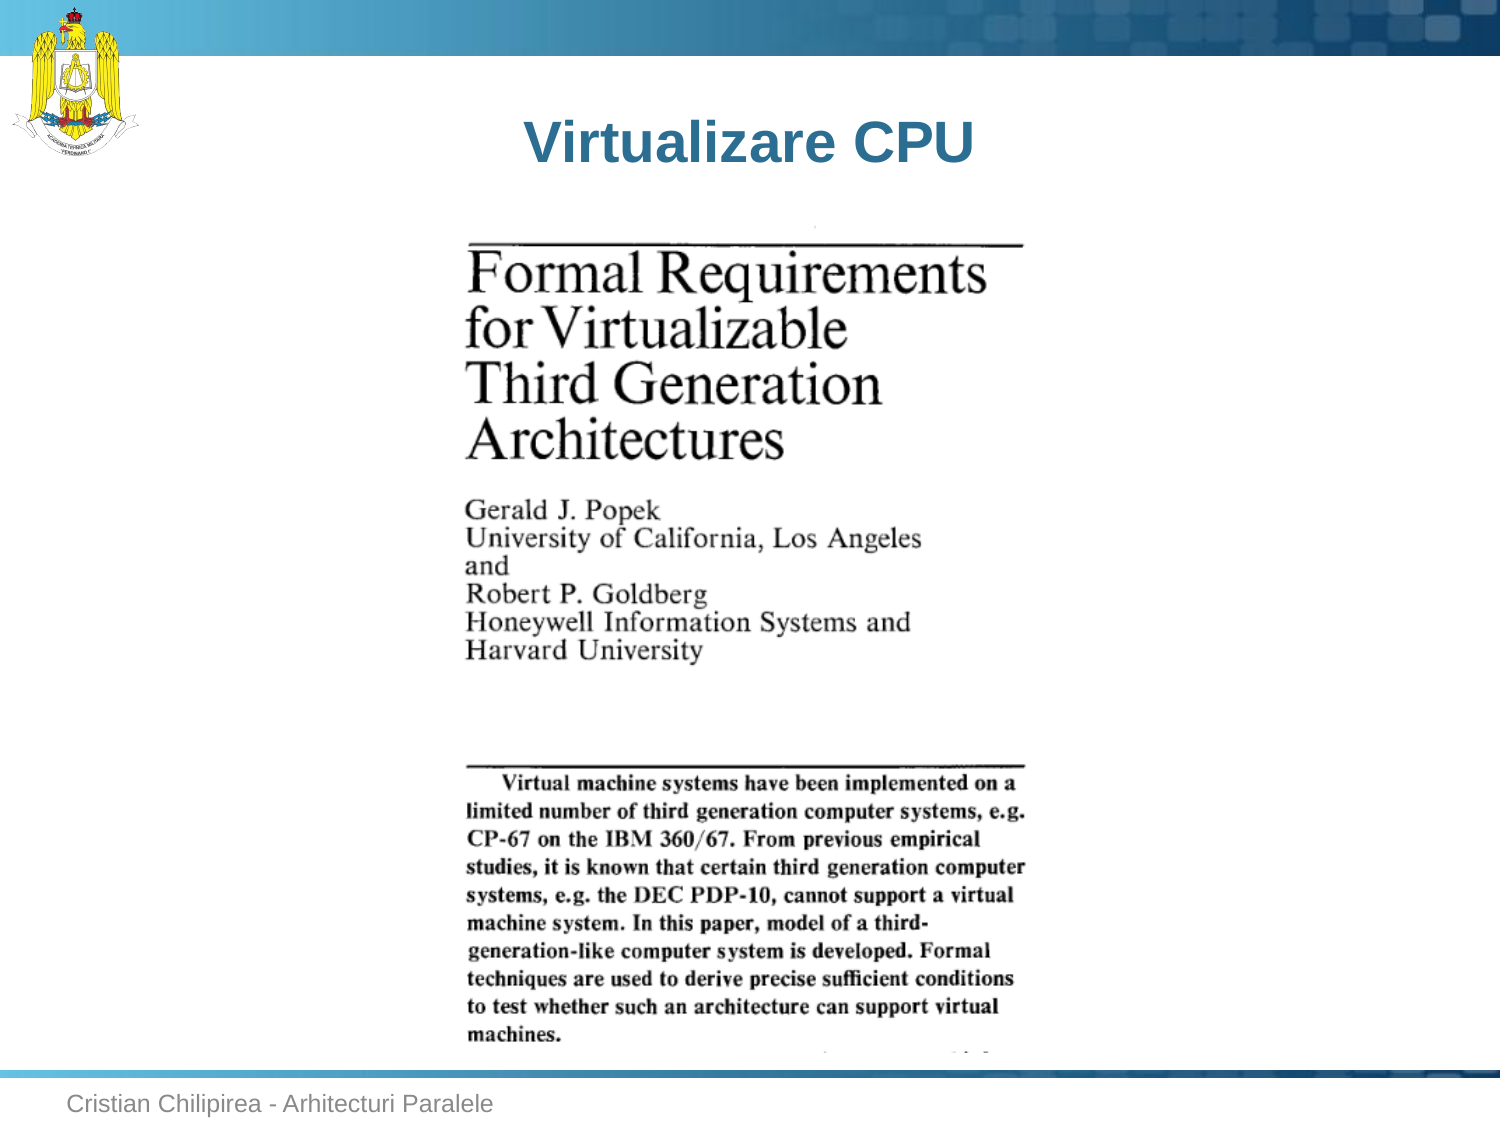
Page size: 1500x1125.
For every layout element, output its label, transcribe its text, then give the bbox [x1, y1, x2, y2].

footer Cristian Chilipirea - Arhitecturi Paralele [51, 1083, 1157, 1125]
title Virtualizare CPU [51, 102, 1449, 178]
picture [0, 0, 1500, 156]
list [444, 216, 1059, 1053]
picture [0, 1070, 1500, 1078]
